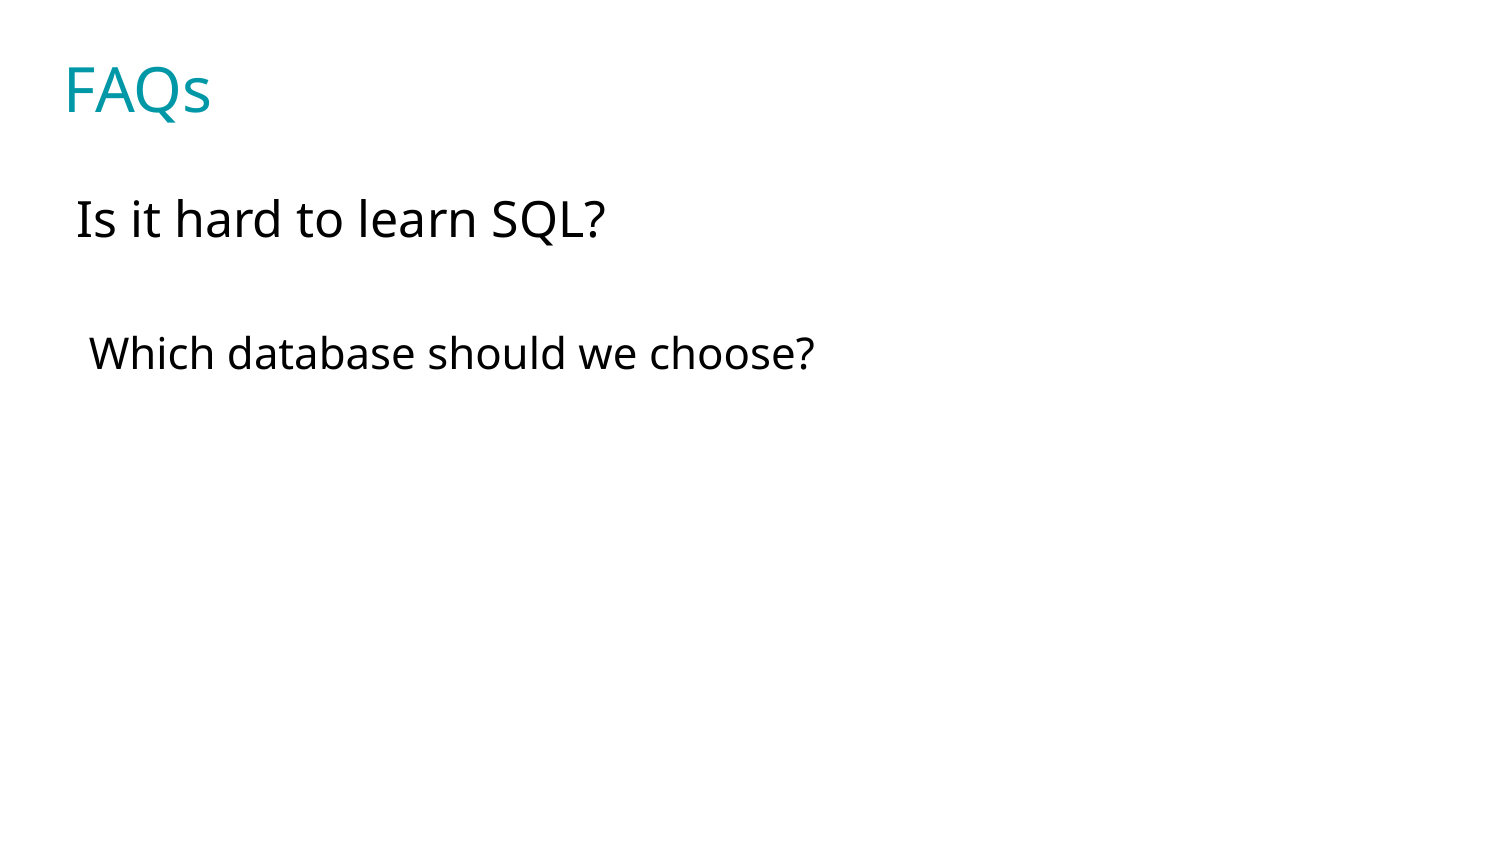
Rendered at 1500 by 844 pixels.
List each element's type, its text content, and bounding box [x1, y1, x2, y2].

text_box Which database should we choose? [73, 284, 1455, 370]
text_box FAQs [48, 34, 1279, 143]
text_box Is it hard to learn SQL? [61, 172, 1422, 267]
